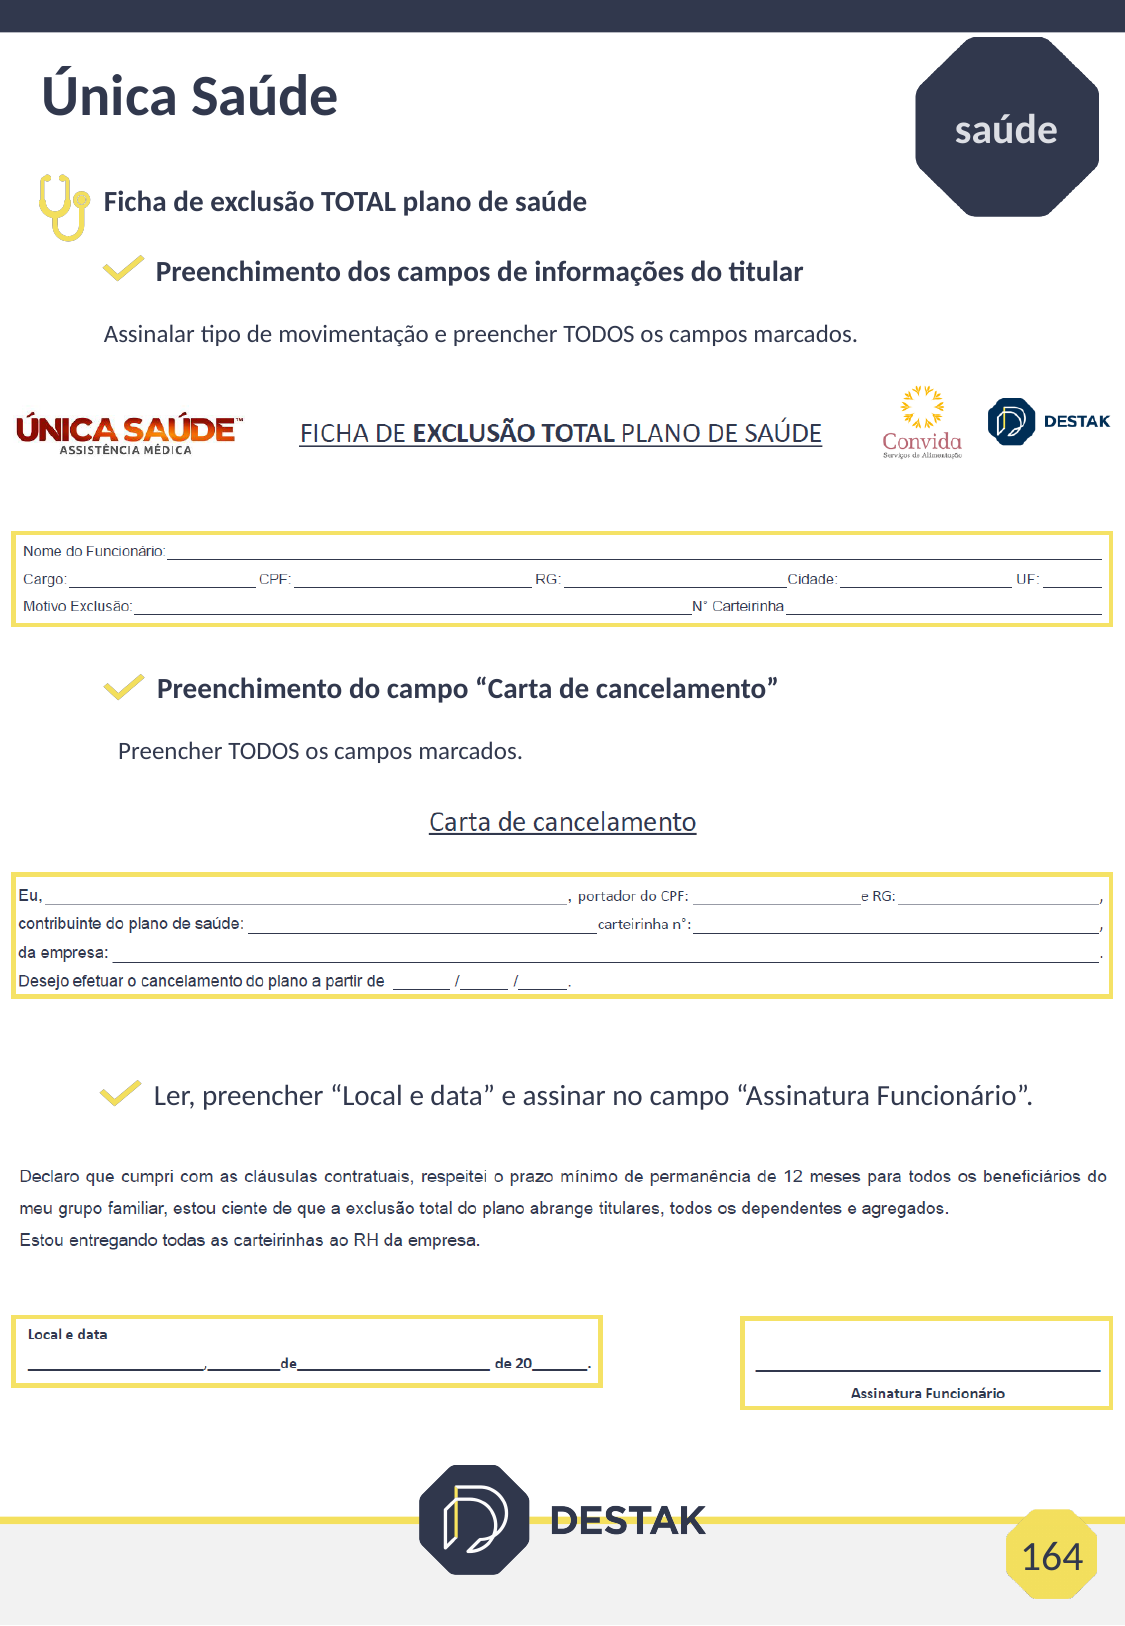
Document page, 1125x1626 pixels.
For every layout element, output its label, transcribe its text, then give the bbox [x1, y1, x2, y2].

picture [1006, 1509, 1097, 1599]
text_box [13, 1161, 1112, 1409]
picture [419, 1465, 706, 1575]
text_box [914, 37, 1099, 217]
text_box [102, 661, 1099, 774]
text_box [29, 172, 977, 358]
text_box Única Saúde [26, 51, 862, 143]
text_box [99, 1068, 1096, 1120]
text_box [13, 381, 1112, 626]
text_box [13, 802, 1112, 997]
